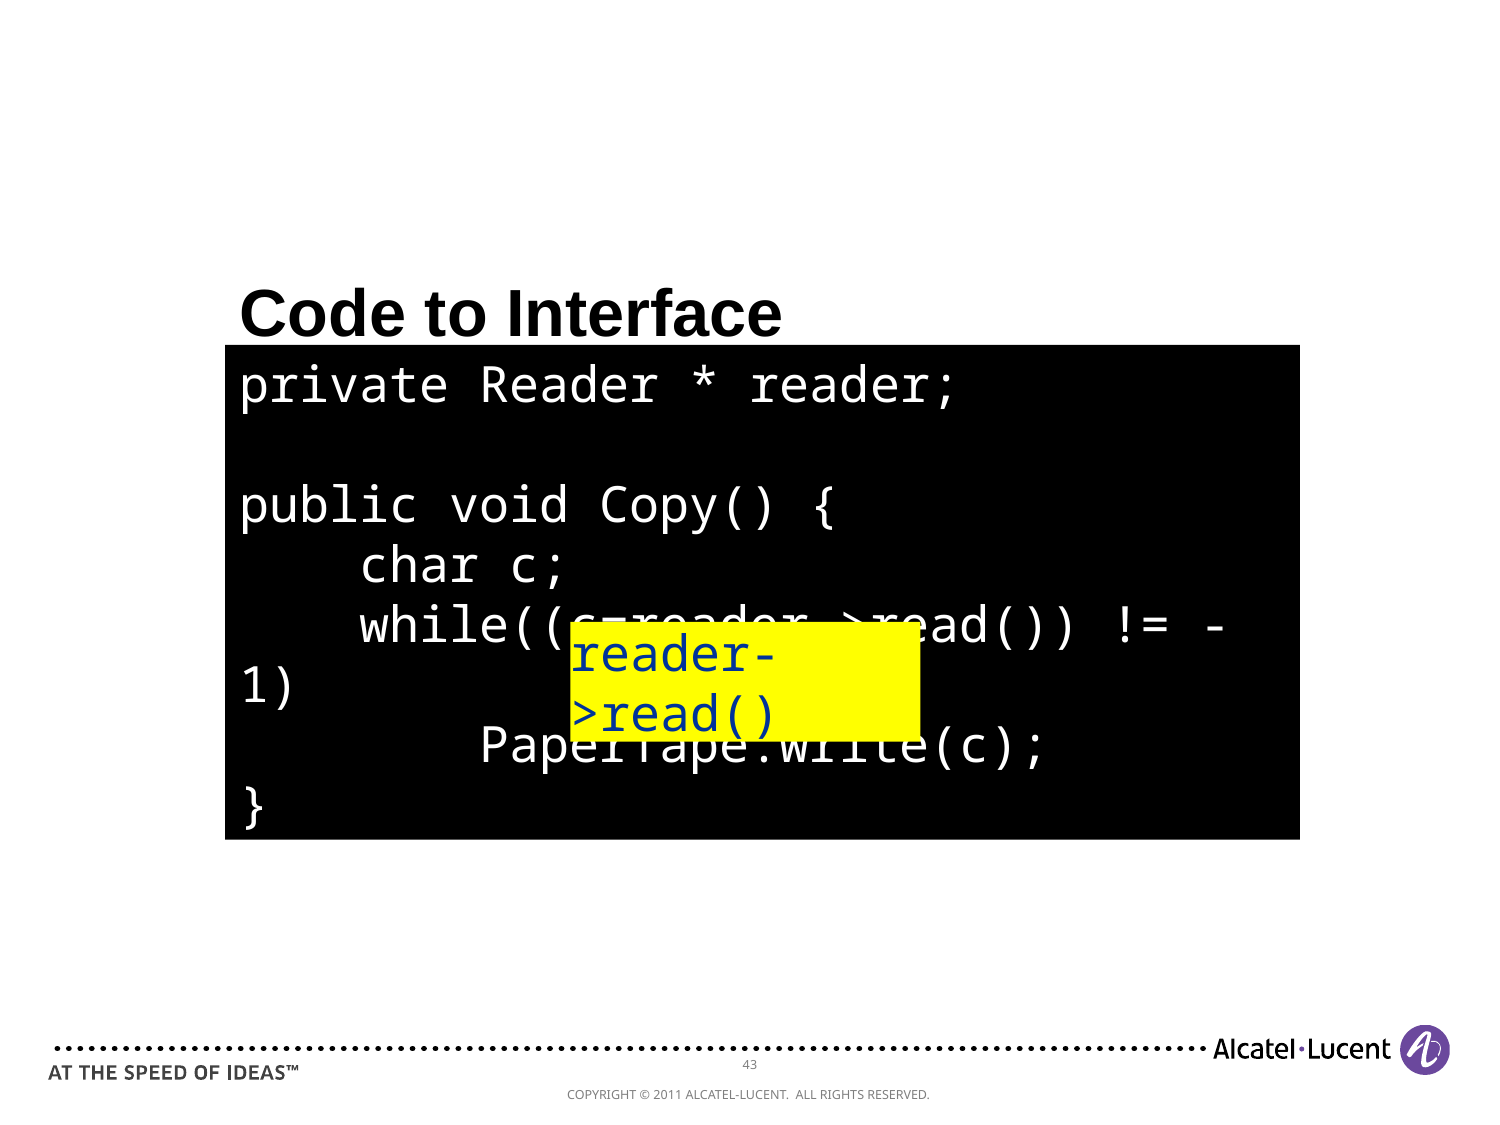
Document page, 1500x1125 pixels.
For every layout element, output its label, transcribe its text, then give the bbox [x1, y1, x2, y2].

text_box reader->read() [570, 621, 921, 742]
text_box private Reader * reader; public void Copy() { char c; while((c=reader->read()) != -1) PaperTape.write(c); } [225, 358, 1300, 840]
text_box Code to Interface [225, 262, 1300, 358]
